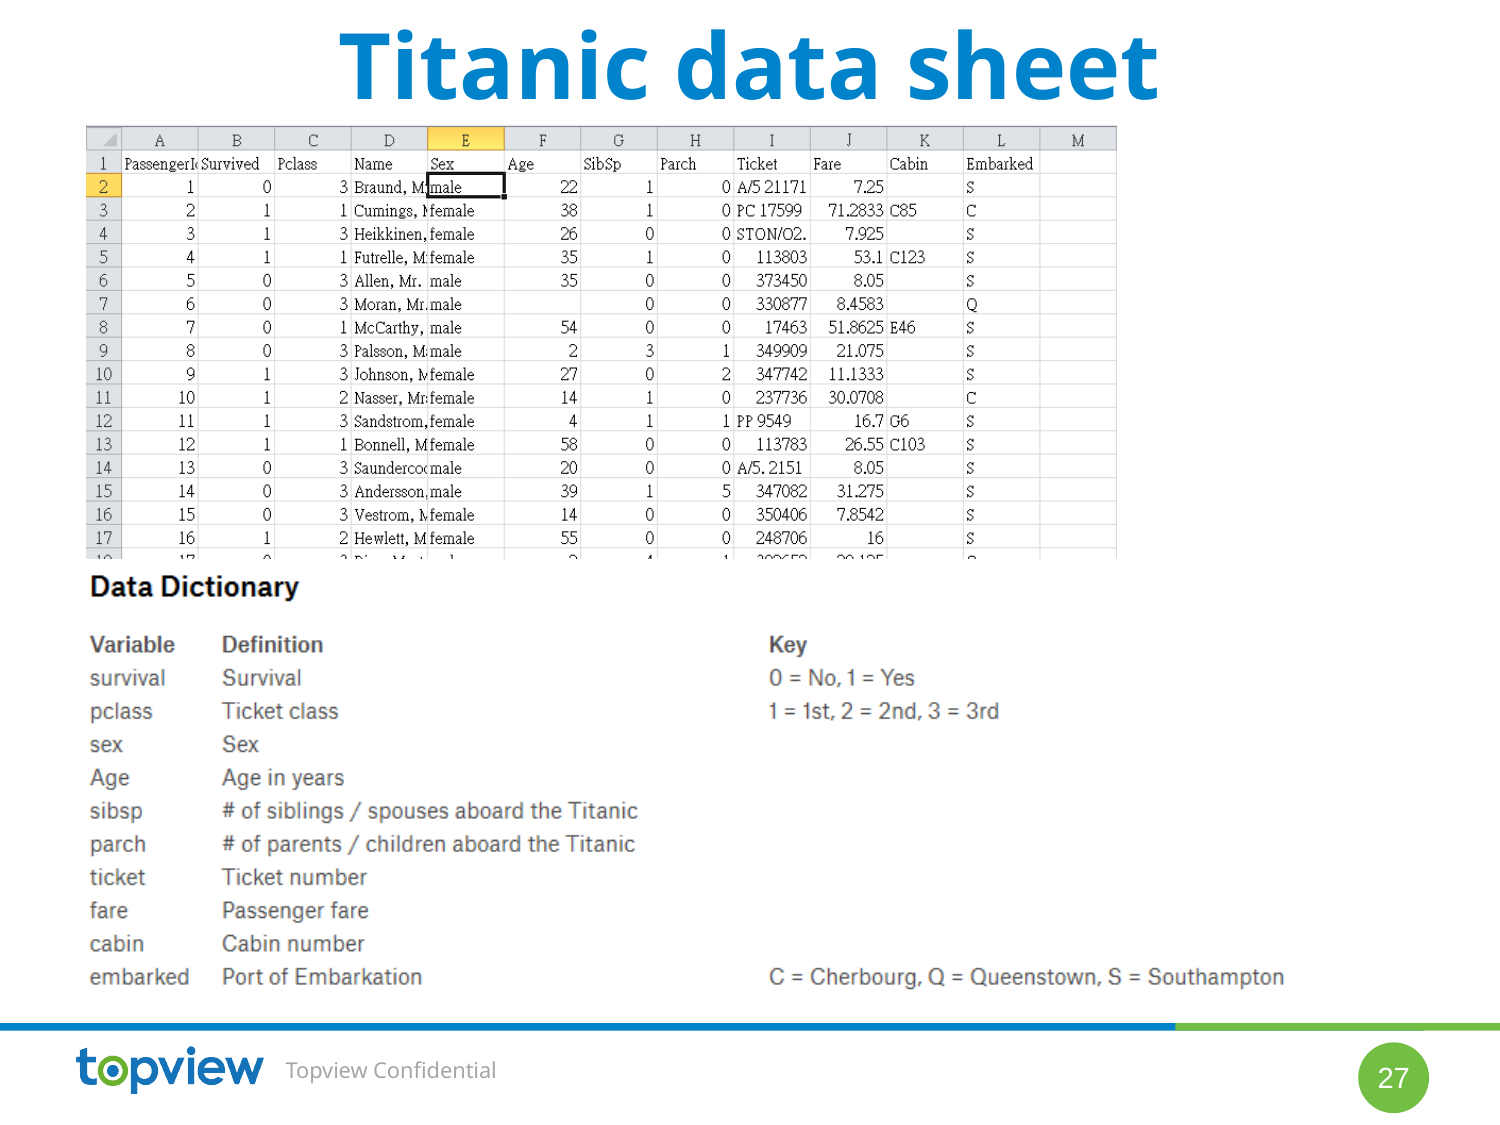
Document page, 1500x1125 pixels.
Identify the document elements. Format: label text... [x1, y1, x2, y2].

picture [76, 1046, 264, 1094]
picture [65, 125, 1307, 1004]
title Titanic data sheet [75, 0, 1425, 114]
slide_number 27 [1175, 1046, 1425, 1107]
